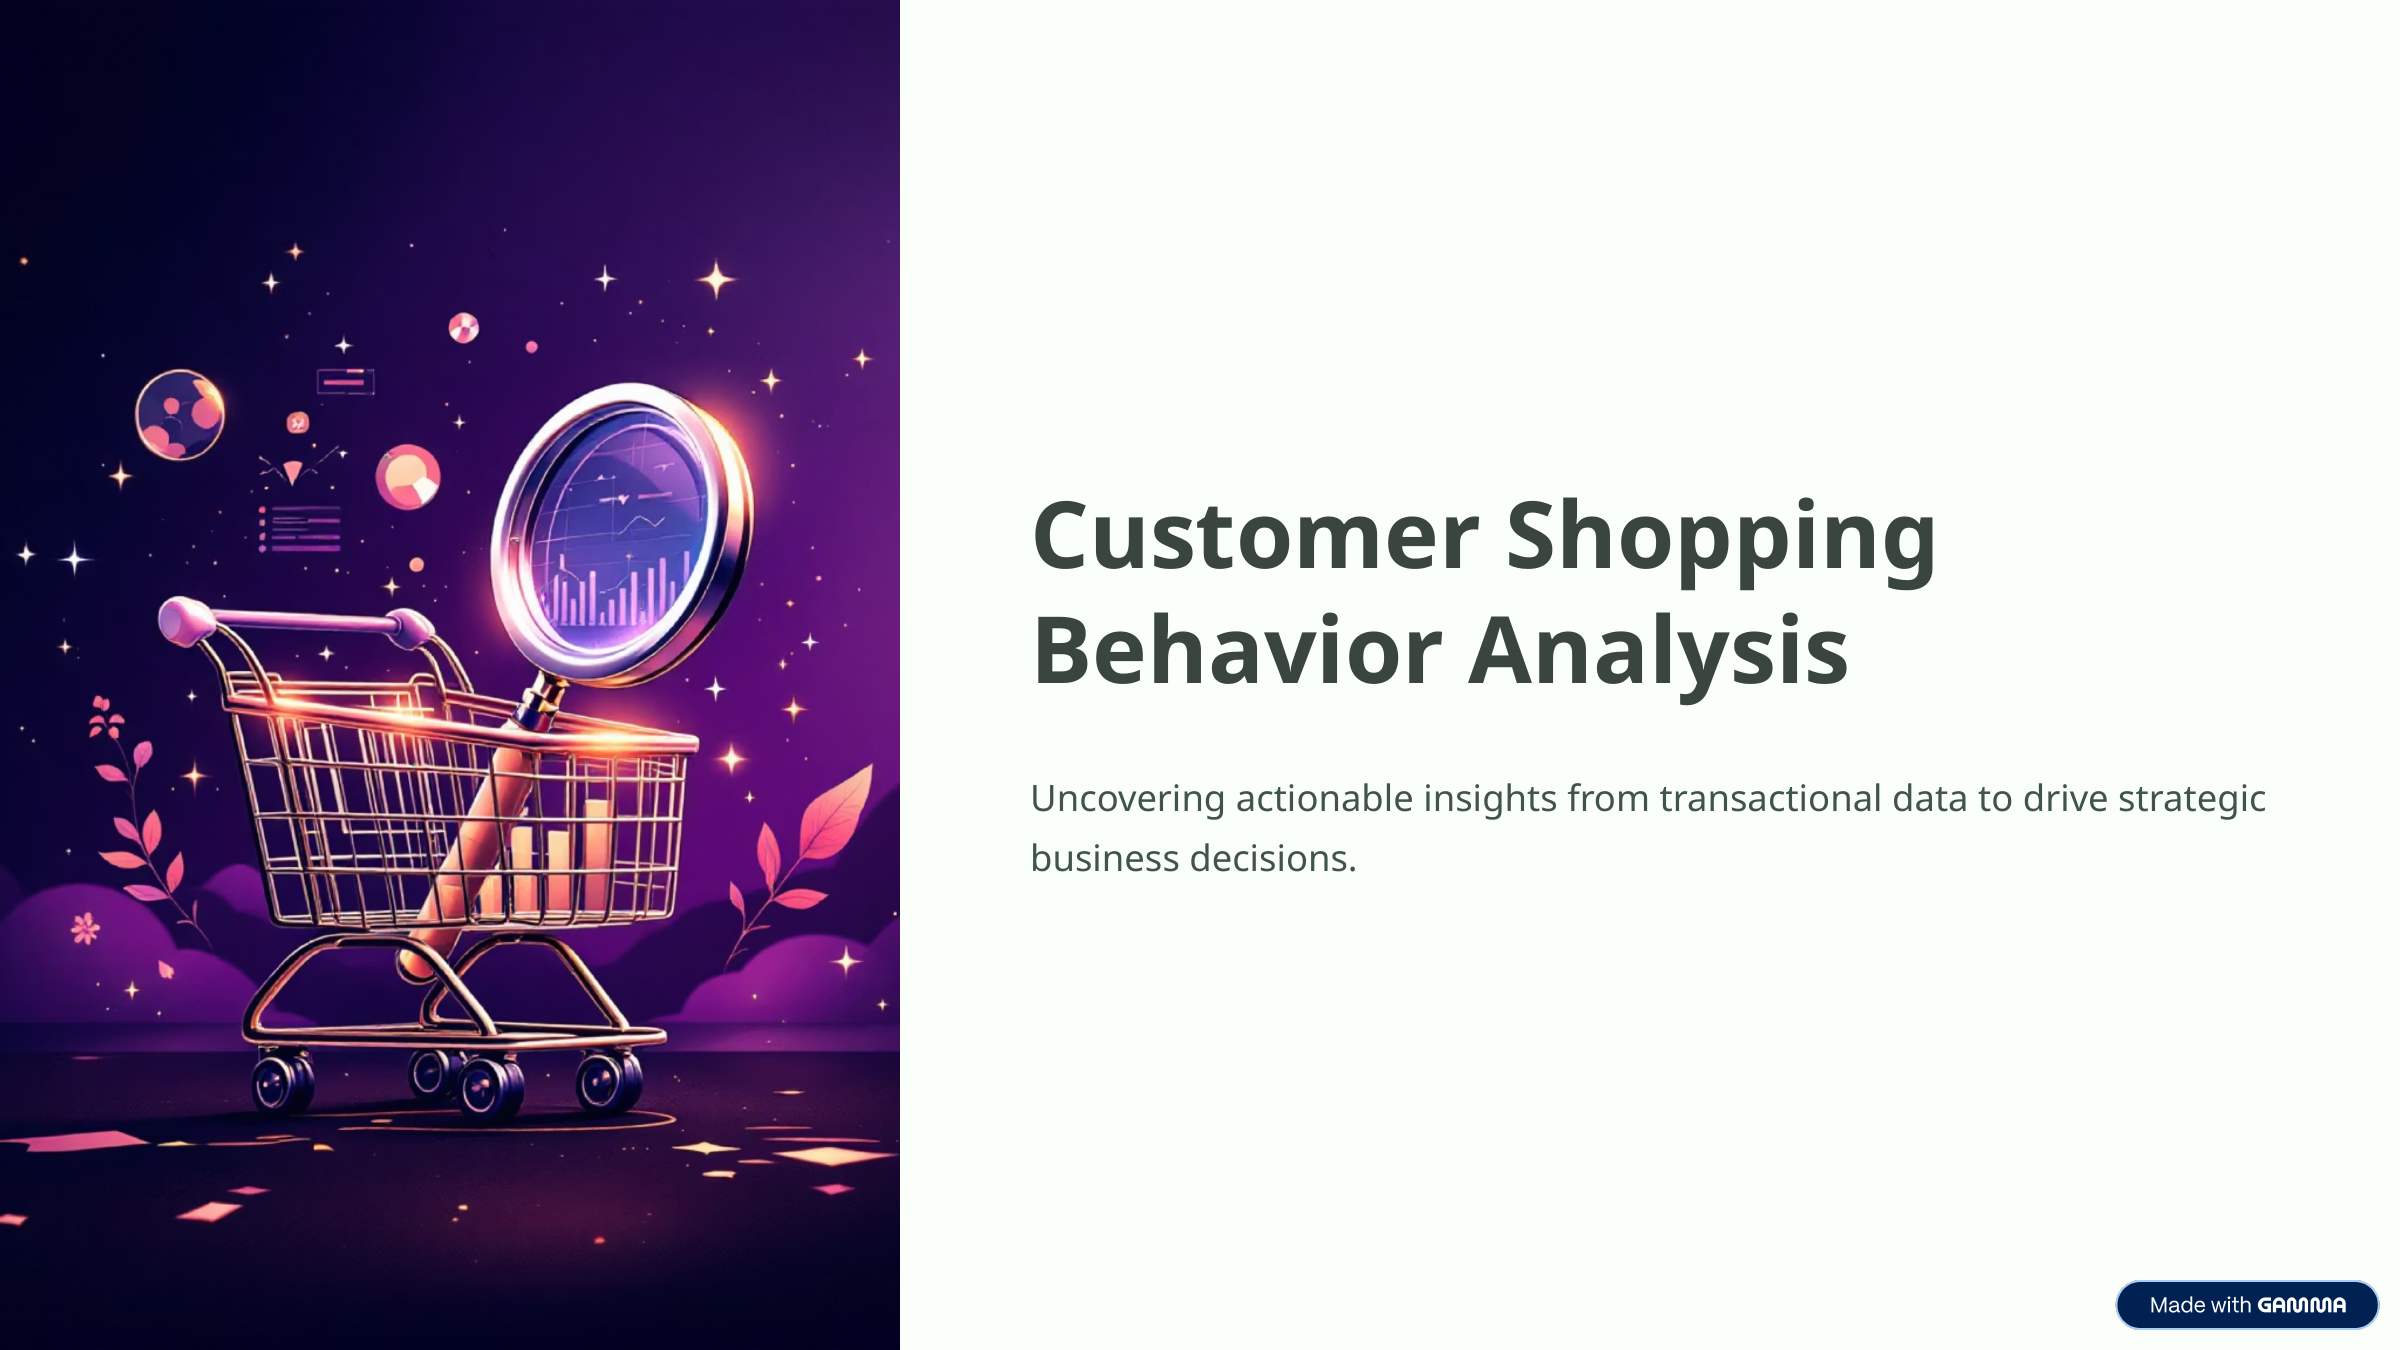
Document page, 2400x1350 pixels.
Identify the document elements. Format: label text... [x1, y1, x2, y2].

text_box Uncovering actionable insights from transactional data to drive strategic business decisions. [1030, 759, 2270, 879]
picture [2106, 1271, 2389, 1339]
picture [0, 0, 900, 1350]
text_box Customer Shopping Behavior Analysis [1030, 471, 2270, 704]
